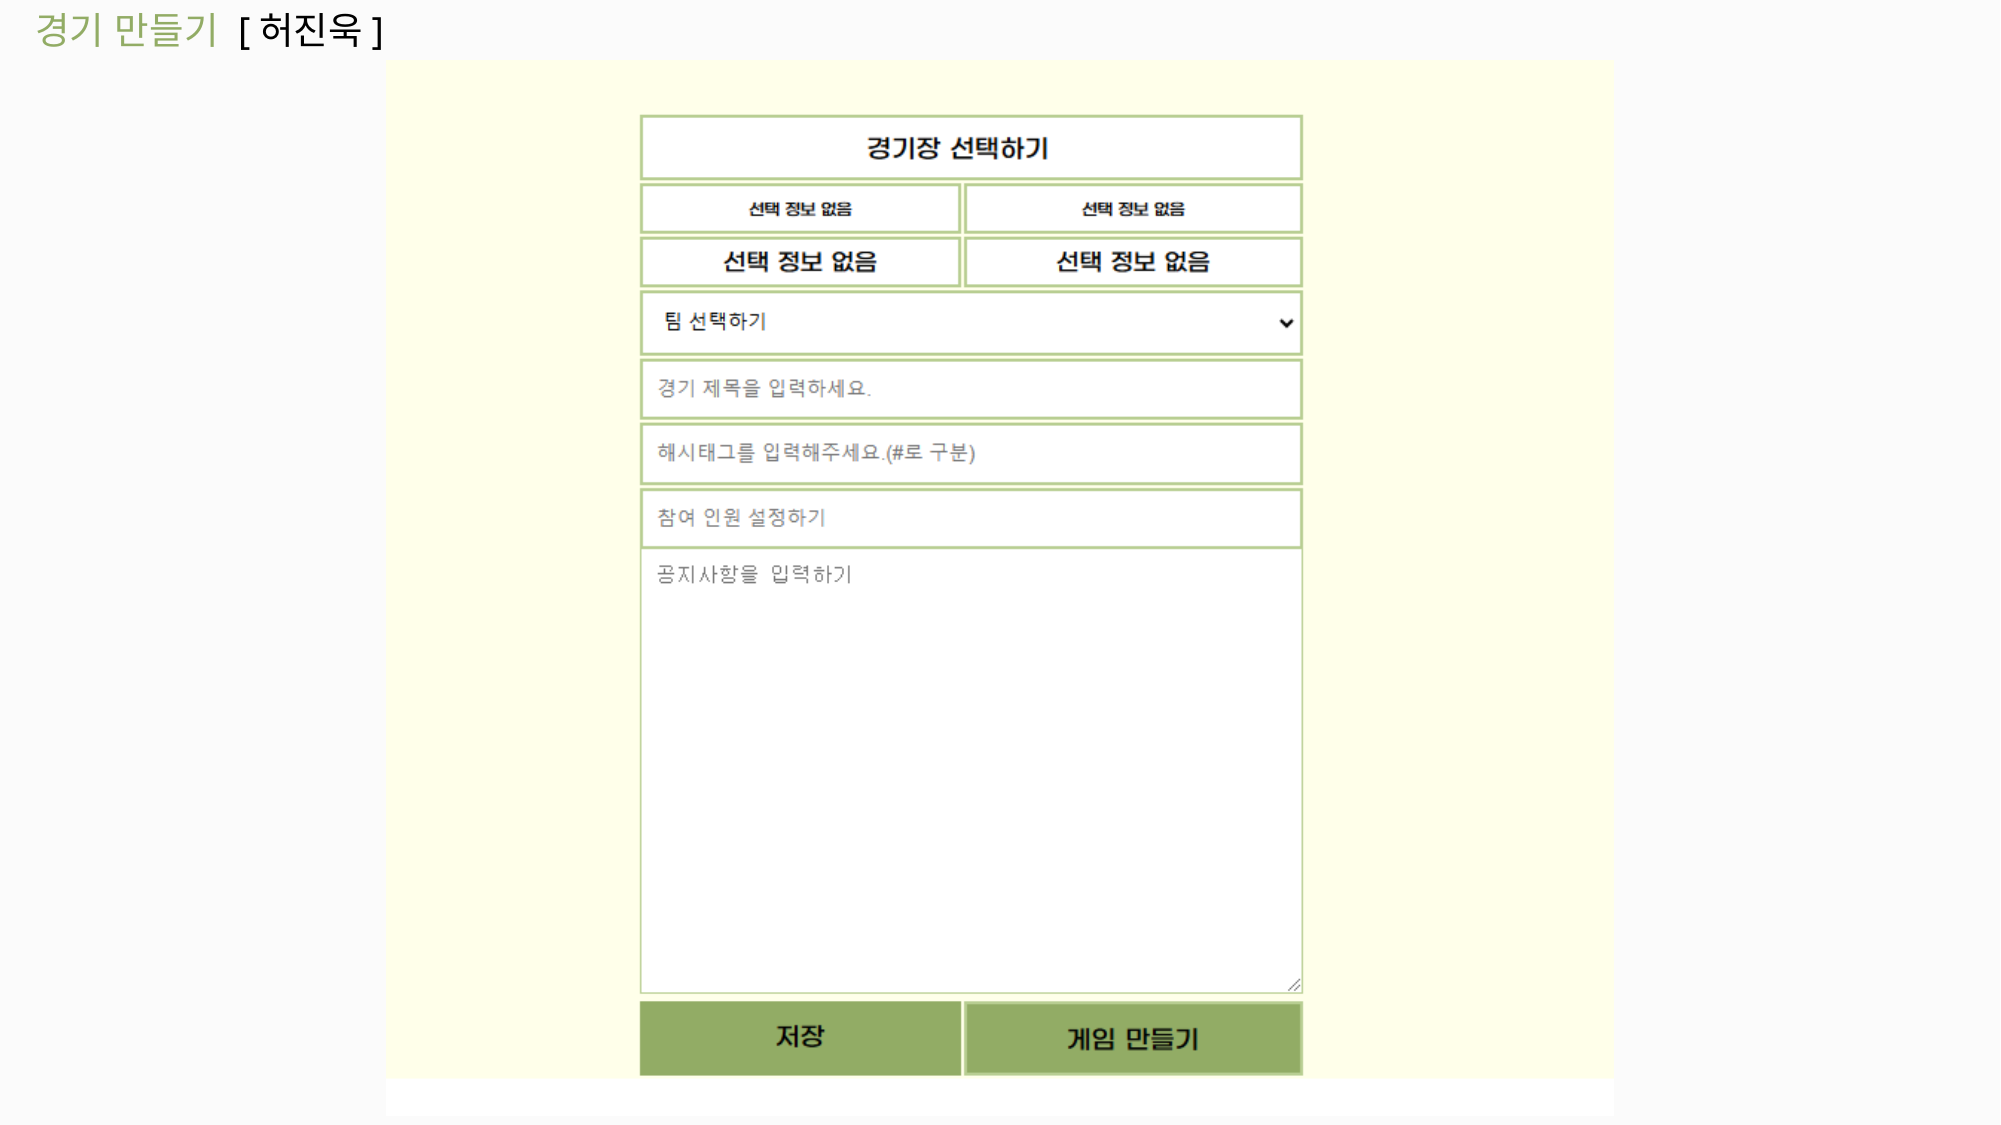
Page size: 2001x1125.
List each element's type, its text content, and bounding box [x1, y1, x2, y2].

text_box 경기 만들기 [허진욱] [20, 0, 415, 60]
picture [385, 59, 1615, 1116]
